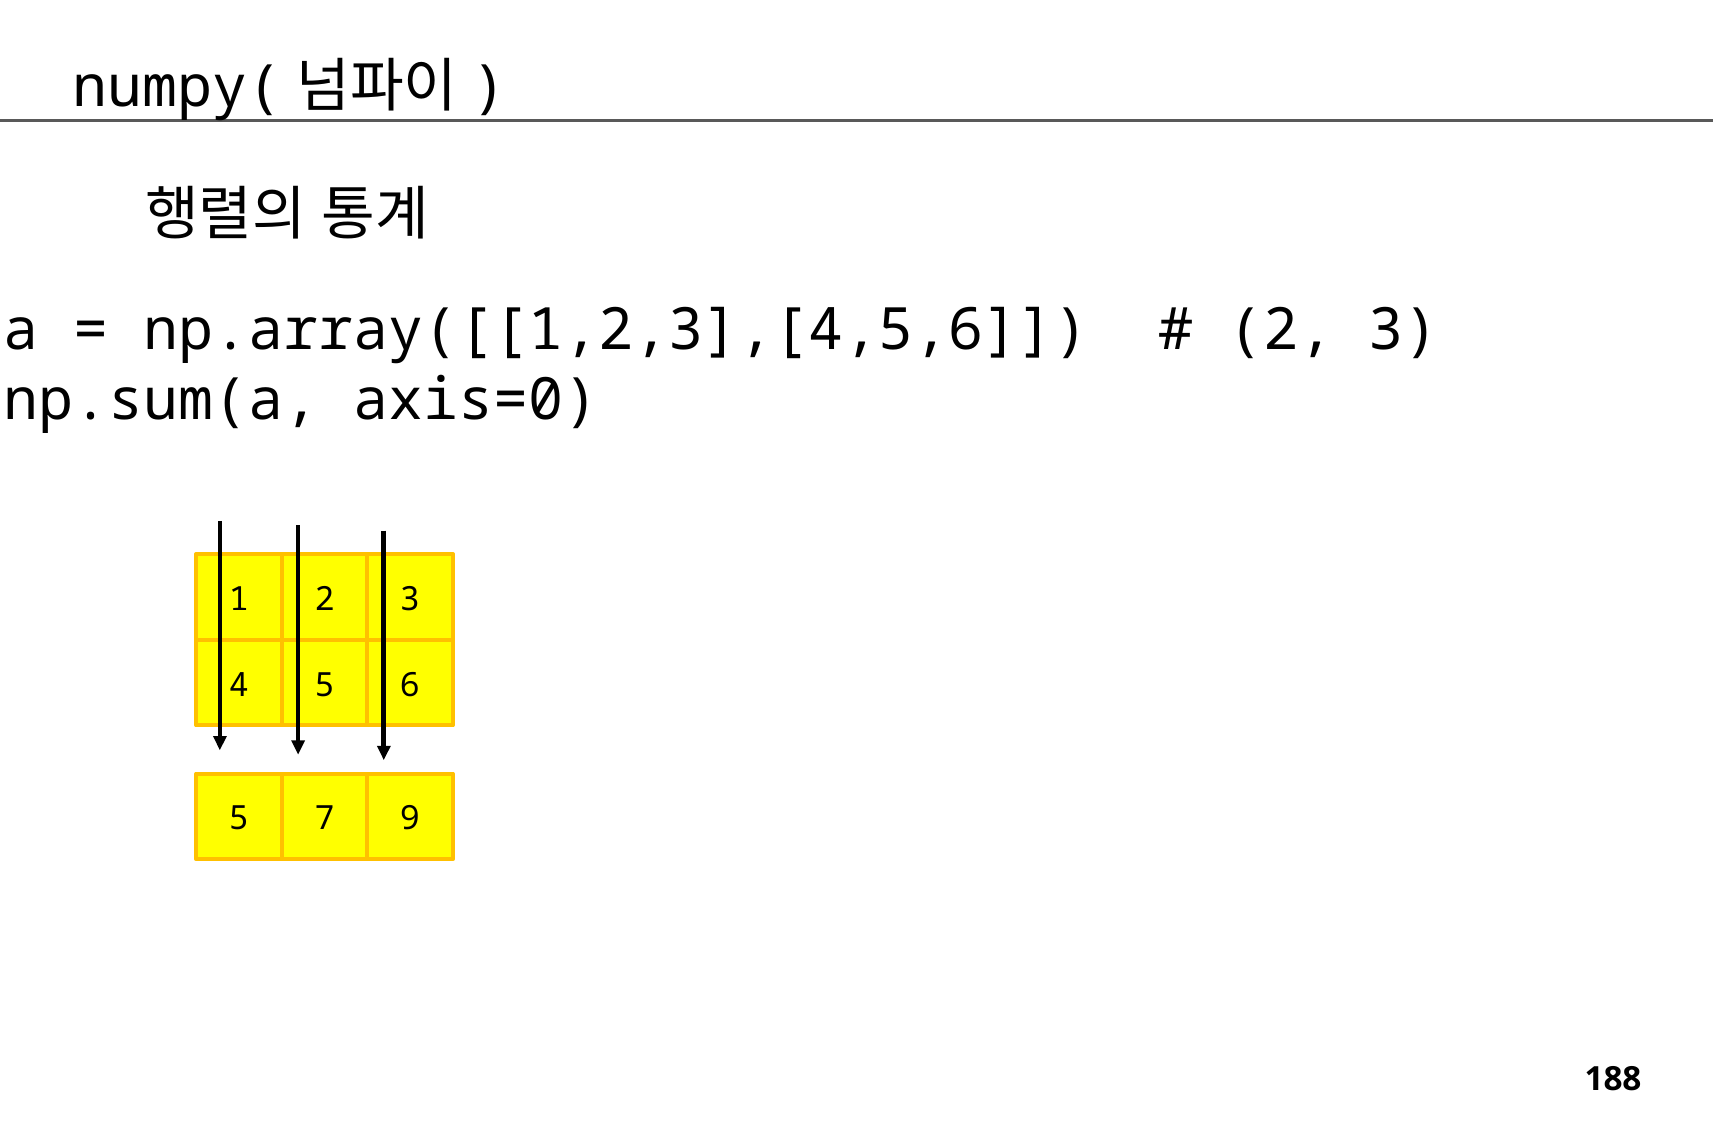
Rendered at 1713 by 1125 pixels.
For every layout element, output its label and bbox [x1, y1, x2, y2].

text_box [222, 552, 296, 727]
text_box [300, 552, 381, 727]
text_box [194, 772, 455, 861]
text_box [386, 552, 455, 727]
text_box [0, 283, 1489, 439]
text_box [57, 40, 521, 126]
text_box [194, 552, 218, 727]
text_box [130, 168, 444, 254]
